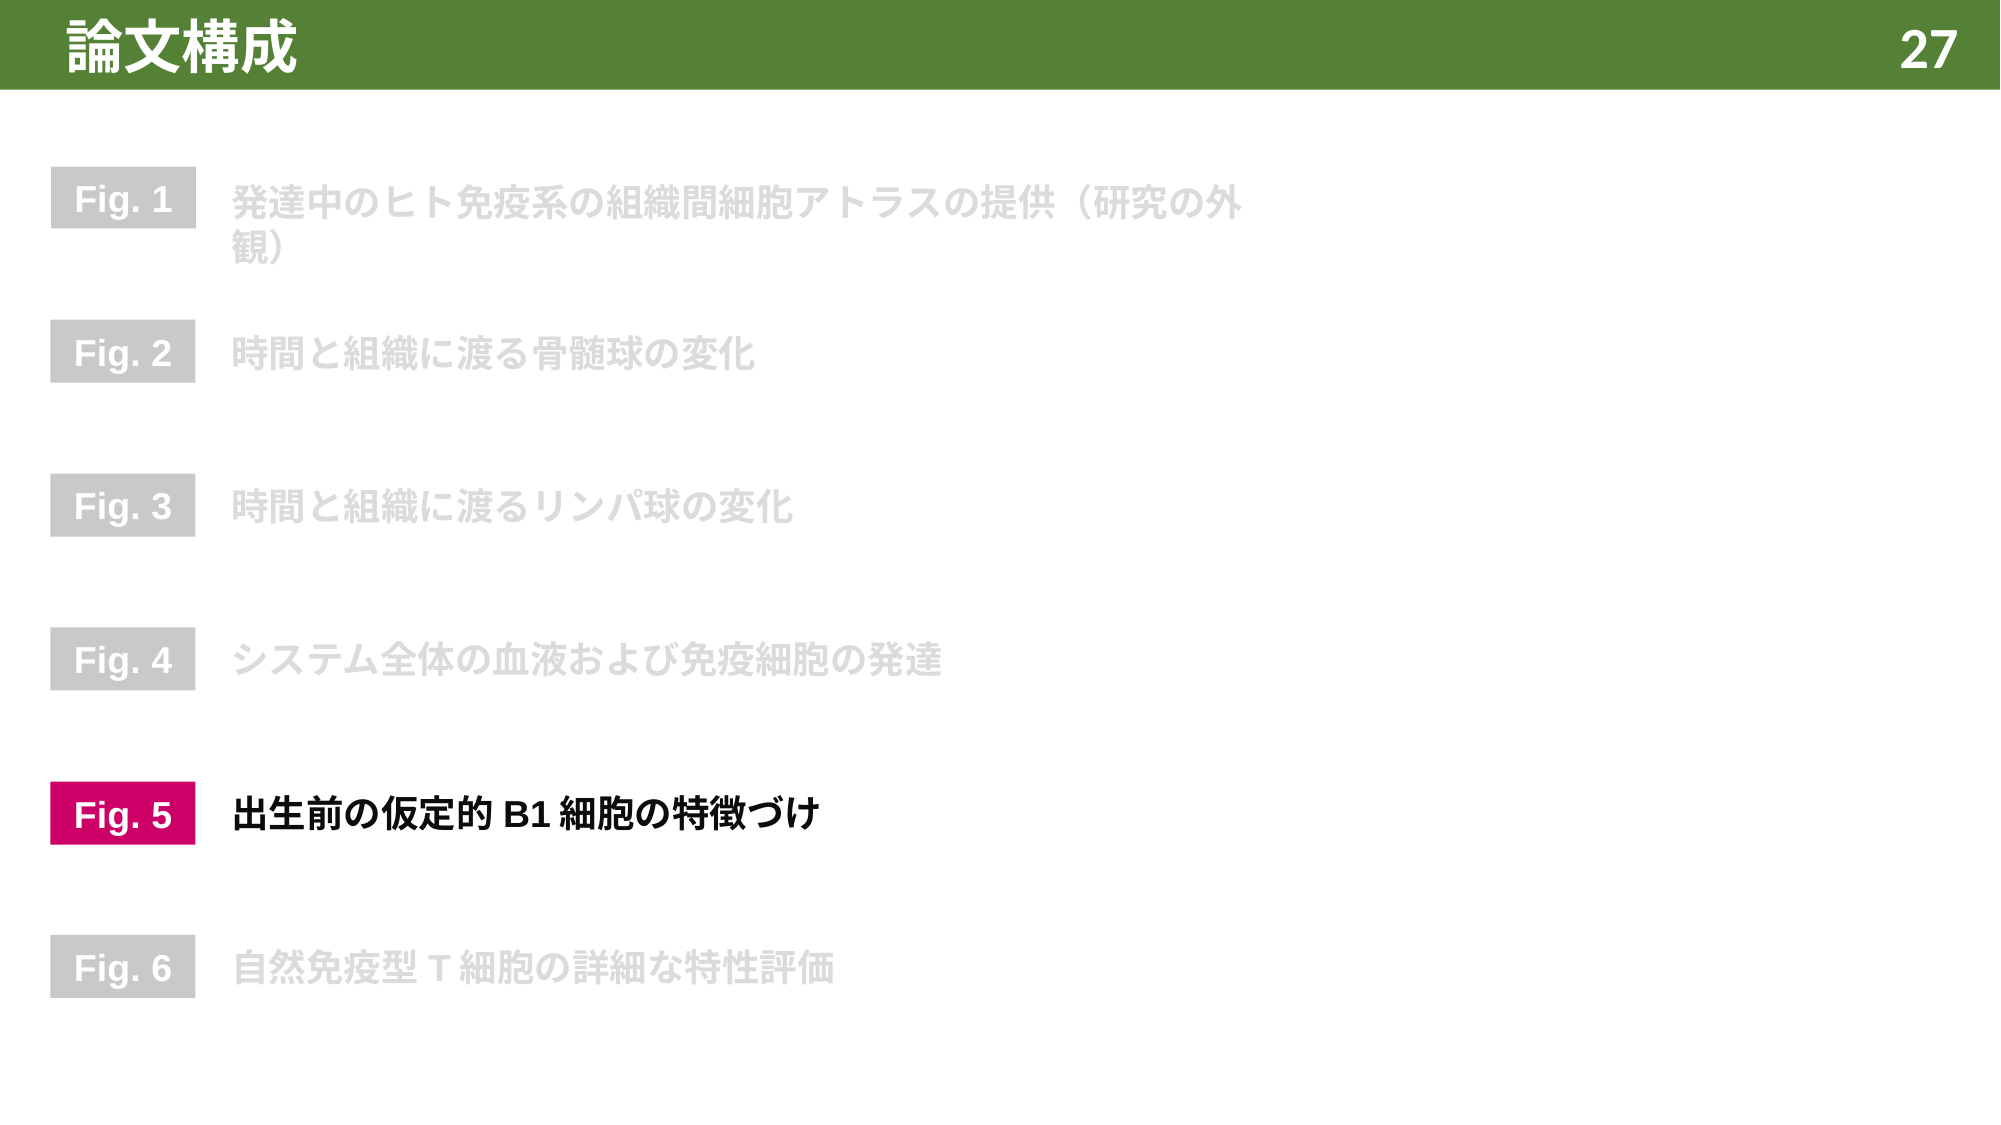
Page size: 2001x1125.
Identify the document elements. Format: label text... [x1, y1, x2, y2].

text_box Fig. 1 [51, 166, 196, 229]
text_box 時間と組織に渡る骨髄球の変化 [216, 322, 1282, 383]
text_box Fig. 6 [50, 934, 196, 998]
slide_number ‹#› [1761, 14, 1974, 75]
text_box Fig. 2 [50, 319, 196, 383]
text_box 出生前の仮定的B1細胞の特徴づけ [216, 782, 1282, 843]
text_box Fig. 4 [50, 627, 196, 691]
text_box Fig. 3 [50, 473, 196, 537]
text_box 時間と組織に渡るリンパ球の変化 [216, 475, 1282, 536]
text_box Fig. 5 [50, 781, 196, 845]
text_box 自然免疫型T細胞の詳細な特性評価 [216, 936, 1282, 996]
title 論文構成 [50, 0, 1761, 90]
text_box システム全体の血液および免疫細胞の発達 [216, 628, 1282, 689]
text_box 発達中のヒト免疫系の組織間細胞アトラスの提供（研究の外観） [216, 170, 1282, 276]
